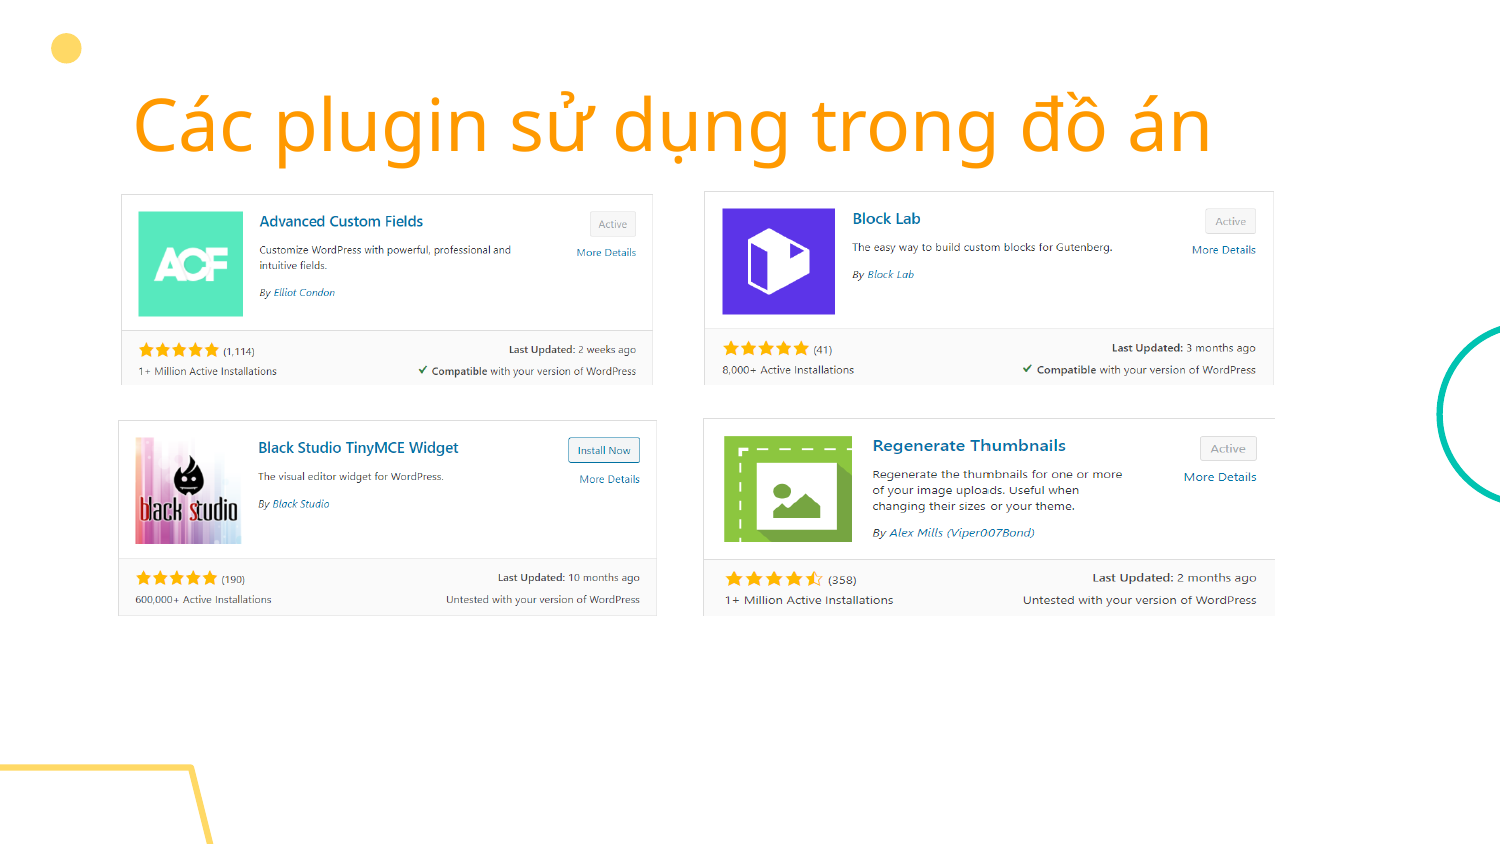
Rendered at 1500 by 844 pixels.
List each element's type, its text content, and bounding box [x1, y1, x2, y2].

picture [121, 194, 654, 386]
title Các plugin sử dụng trong đồ án [116, 63, 1383, 182]
picture [704, 191, 1274, 385]
picture [703, 417, 1276, 616]
picture [117, 420, 657, 617]
